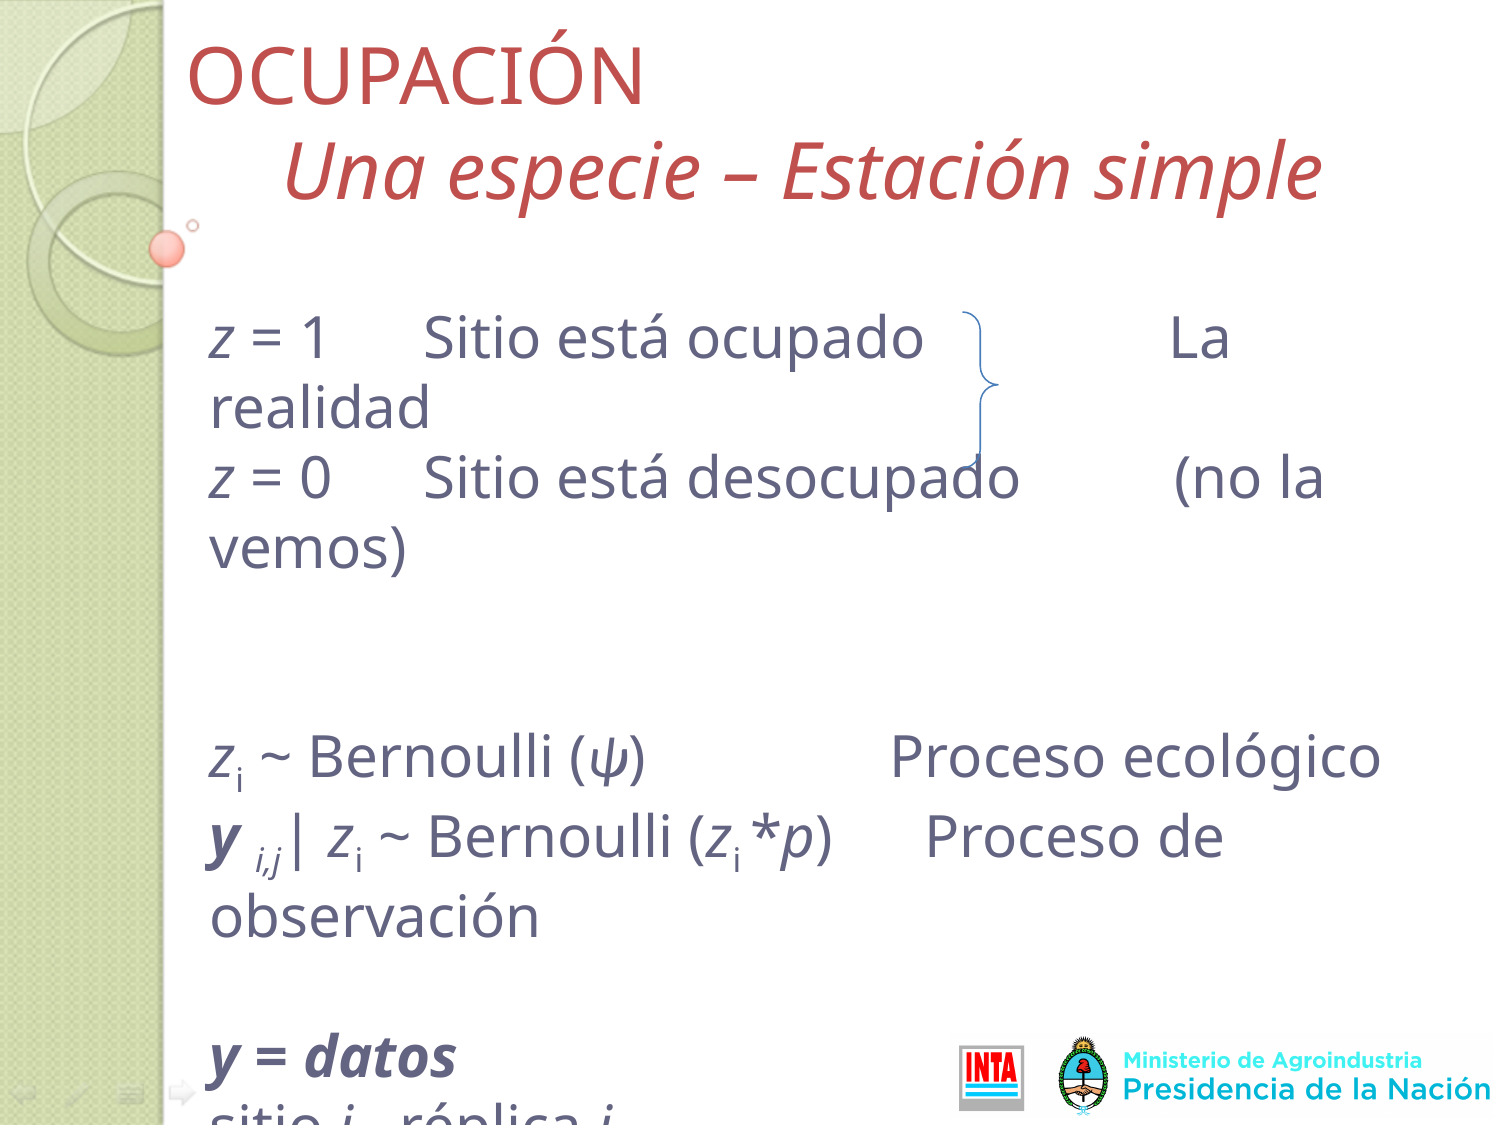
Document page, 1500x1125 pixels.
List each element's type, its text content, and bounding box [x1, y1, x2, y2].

text_box z = 1 Sitio está ocupado La realidad z = 0 Sitio está desocupado (no la vemos) zi ~ Bernoulli (ѱ) Proceso ecológico y i,j| zi ~ Bernoulli (zi *p) Proceso de observación y = datos sitio i , réplica j [194, 292, 1481, 1125]
text_box OCUPACIÓN Una especie – Estación simple [171, 17, 1435, 223]
picture [0, 0, 1500, 1125]
text_box [962, 311, 999, 469]
